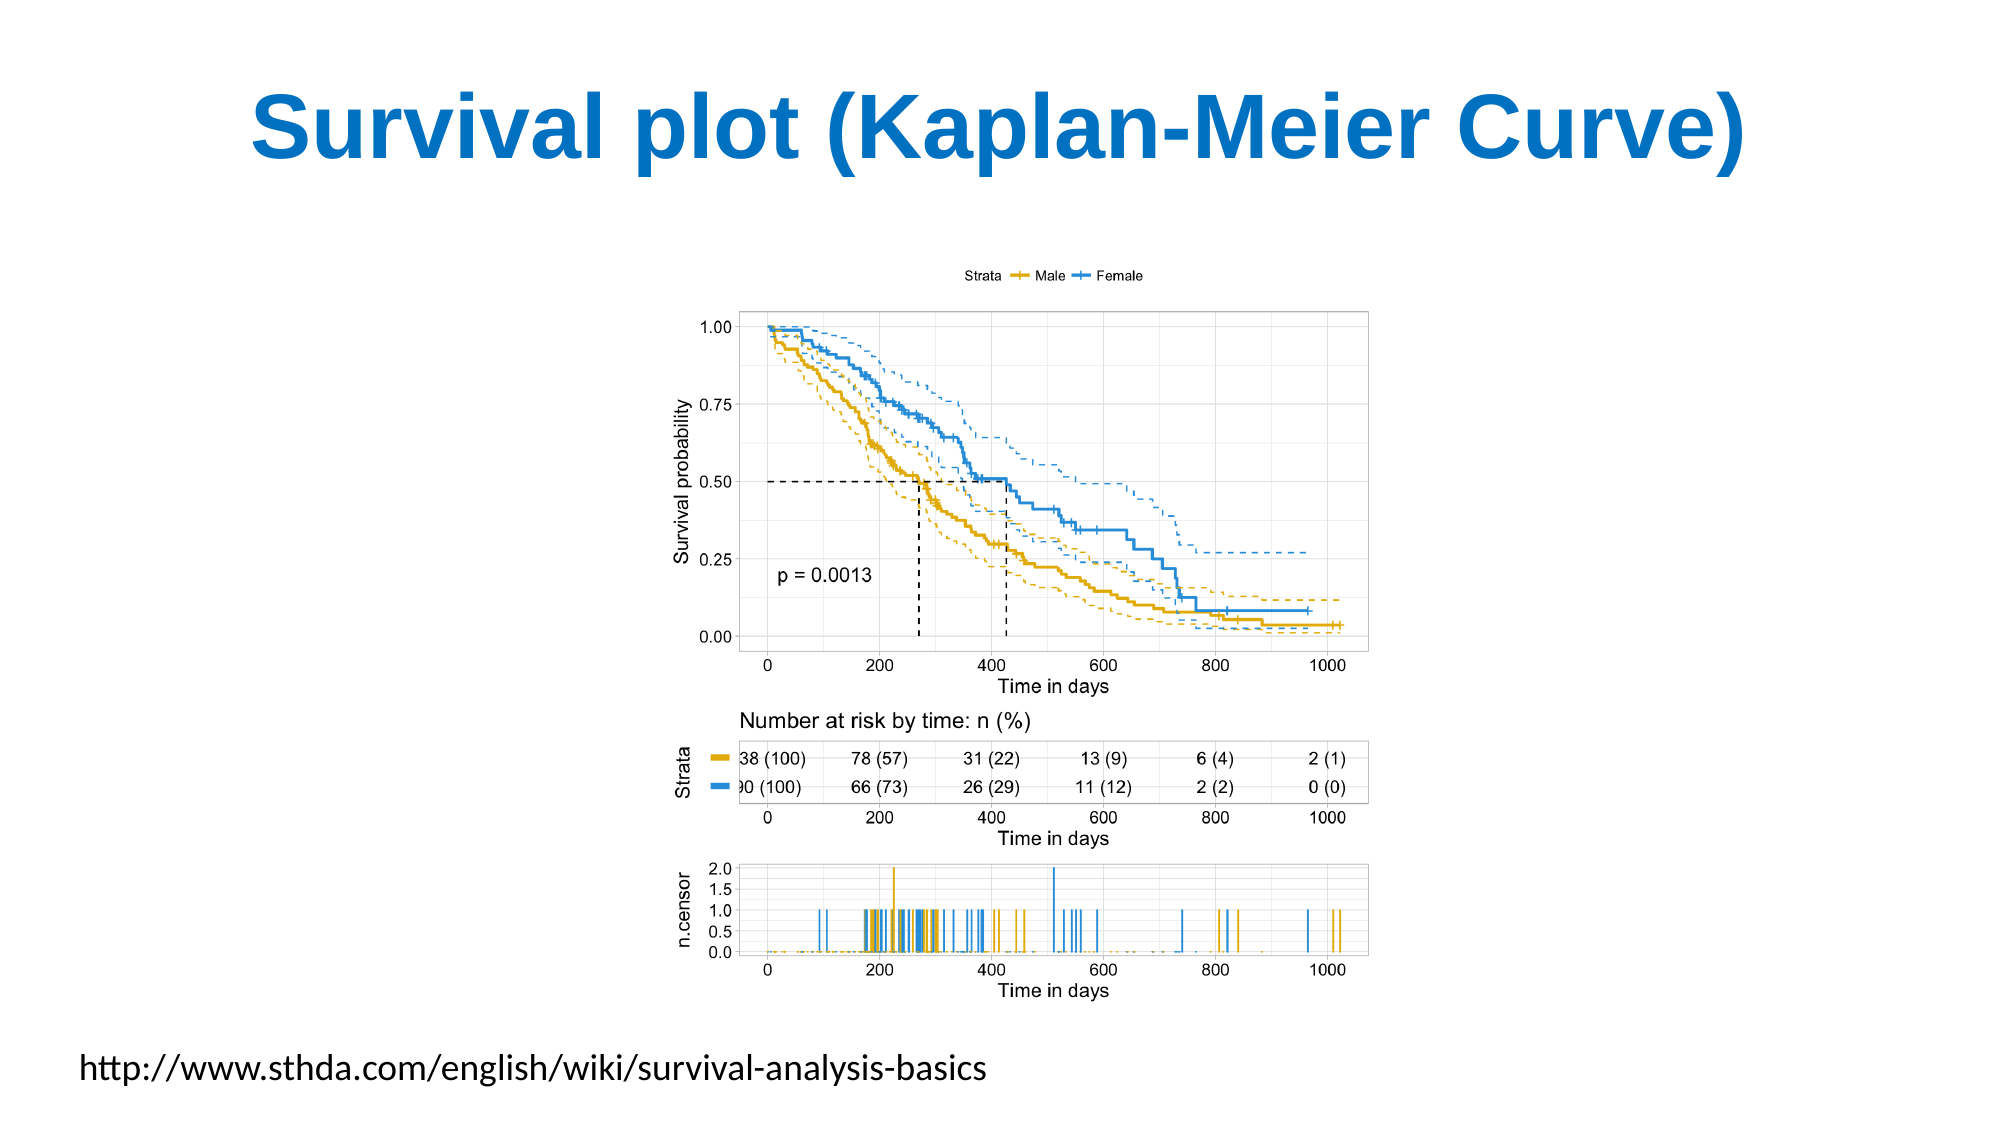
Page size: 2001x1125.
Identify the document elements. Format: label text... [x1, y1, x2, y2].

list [666, 247, 1377, 1009]
text_box http://www.sthda.com/english/wiki/survival-analysis-basics [63, 1035, 1142, 1096]
title Survival plot (Kaplan-Meier Curve) [137, 59, 1863, 198]
